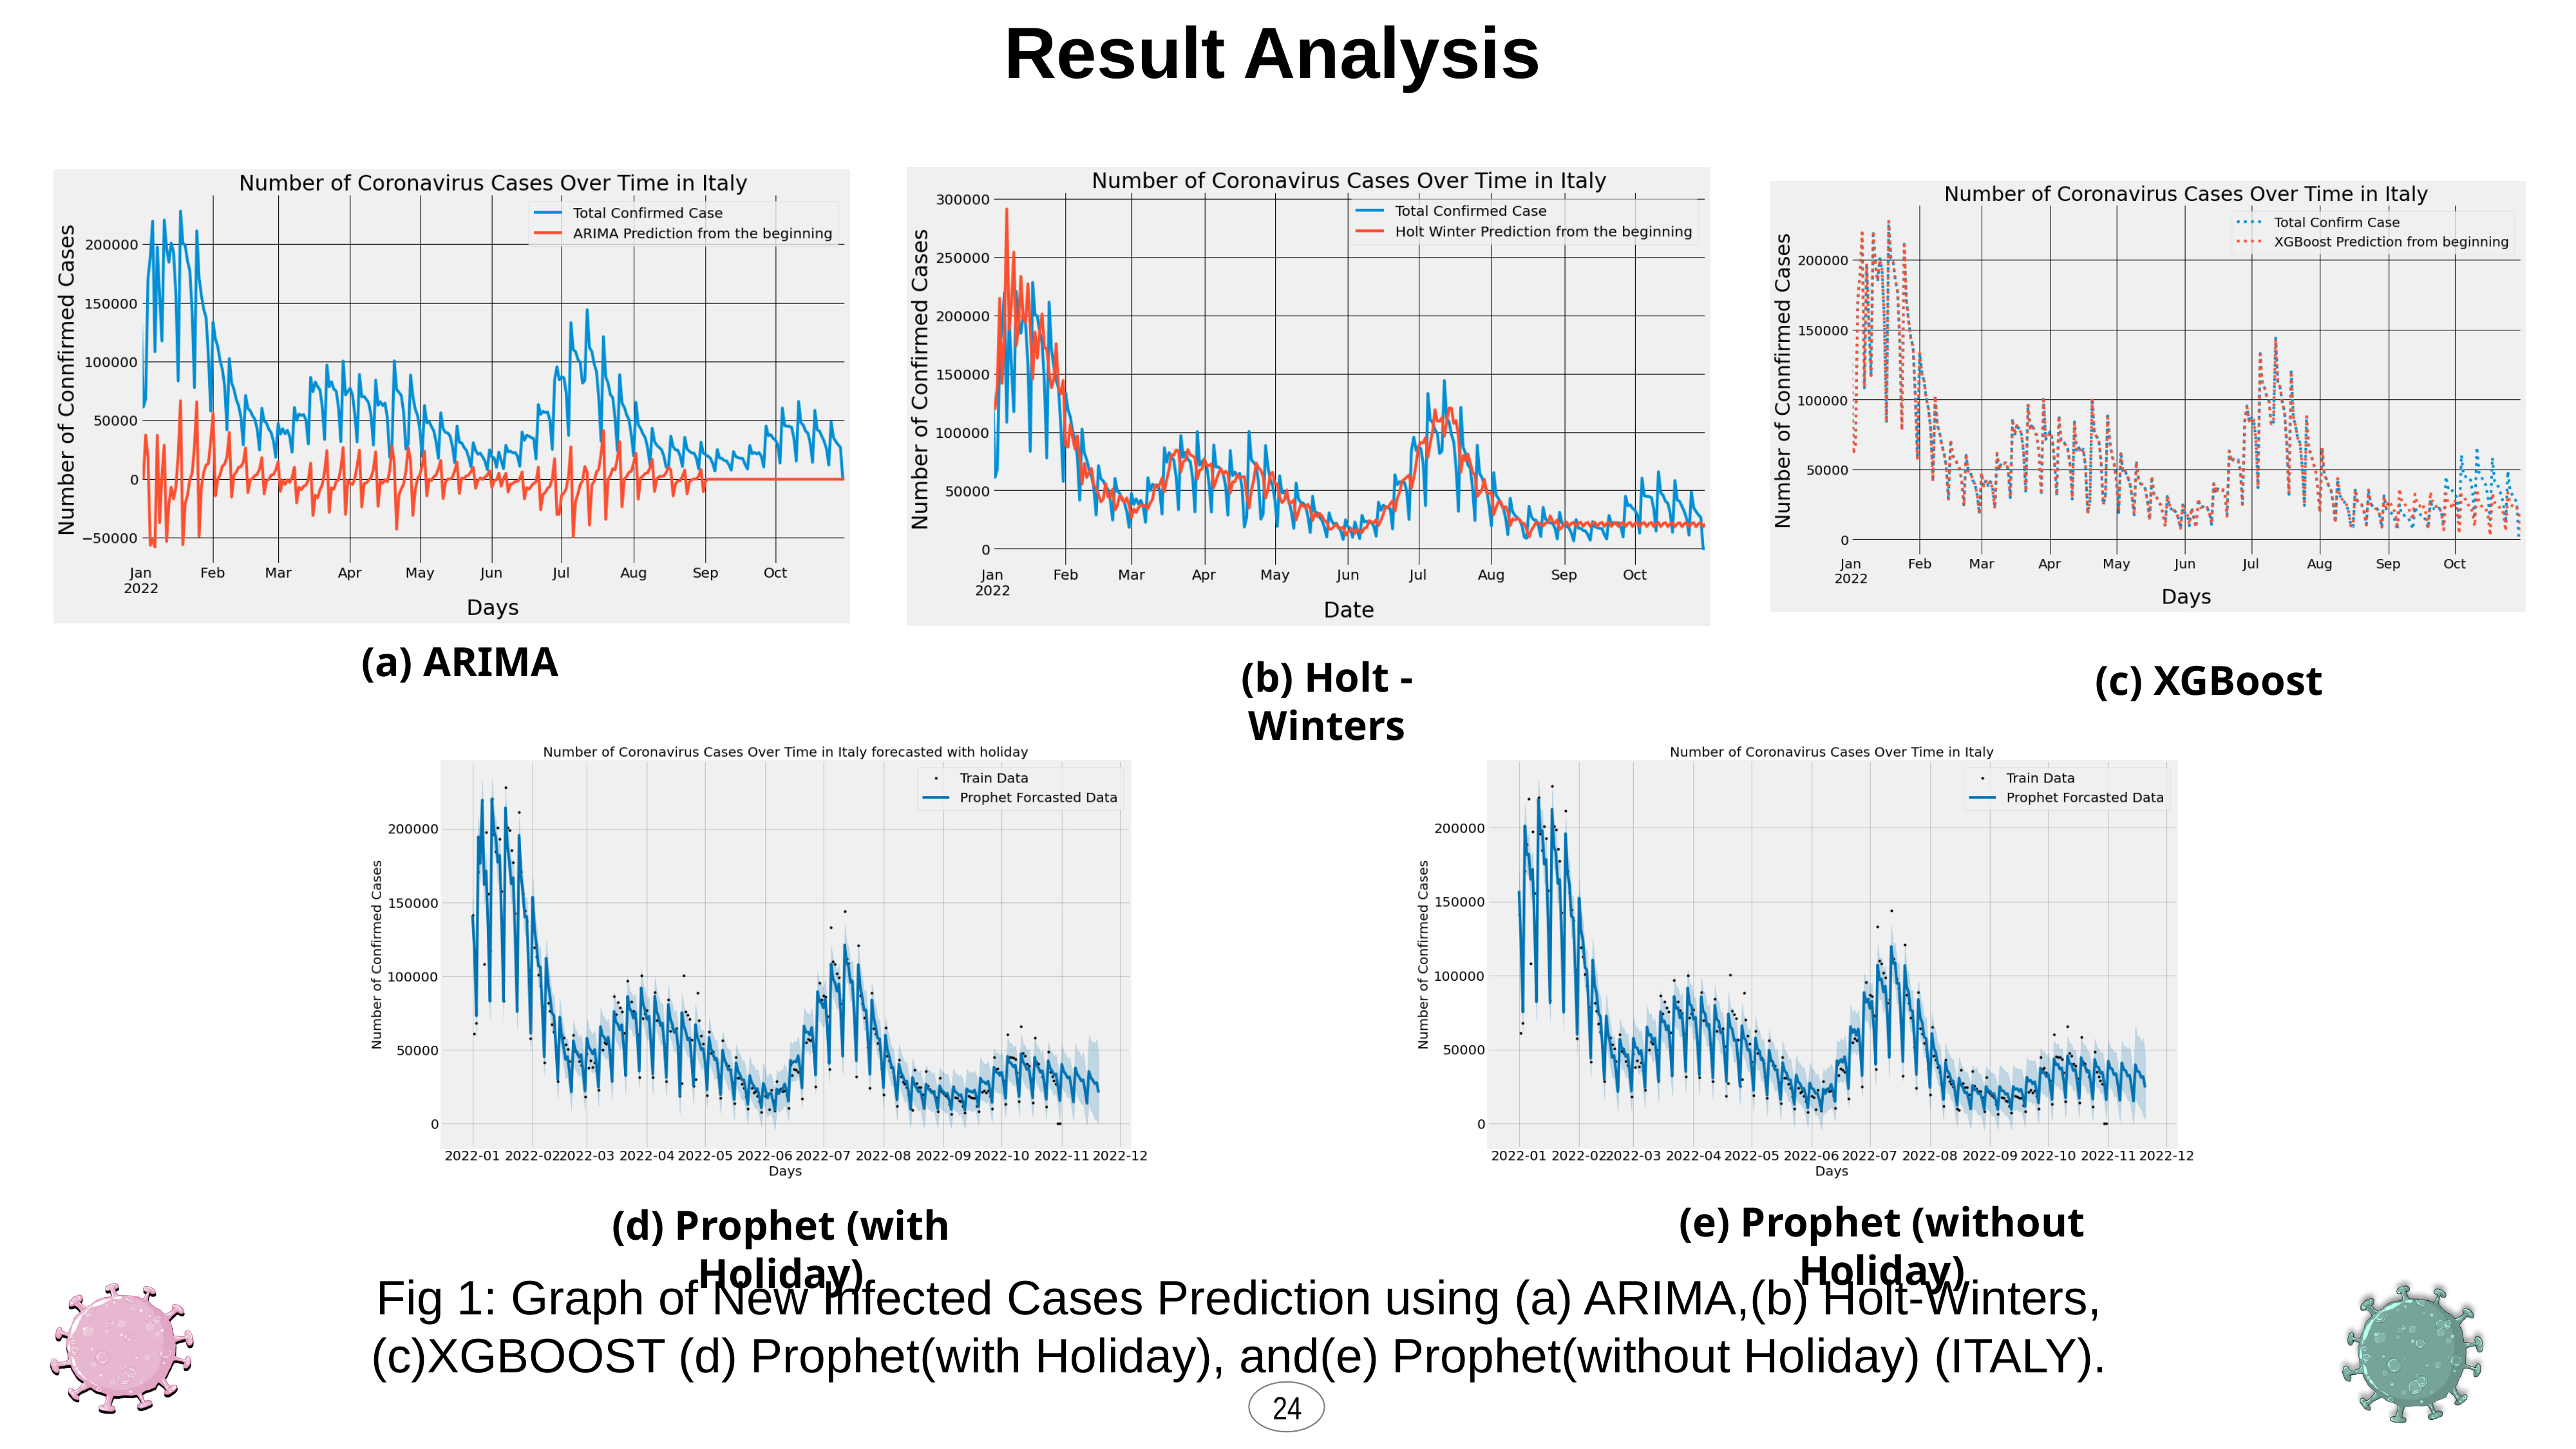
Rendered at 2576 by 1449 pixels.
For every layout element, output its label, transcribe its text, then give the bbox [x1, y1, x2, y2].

picture [2342, 1285, 2484, 1423]
picture [1413, 741, 2199, 1183]
text_box (c) XGBoost [2078, 650, 2342, 708]
text_box [1249, 1381, 1325, 1432]
picture [1770, 180, 2526, 612]
slide_number 24 [1265, 1428, 1282, 1432]
text_box (d) Prophet (with Holiday) [535, 1195, 1027, 1302]
slide_number 24 [1291, 1427, 1310, 1432]
picture [53, 169, 851, 623]
slide_number 24 [1291, 1381, 1310, 1387]
slide_number 24 [1265, 1381, 1283, 1386]
text_box Result Analysis [724, 0, 1822, 99]
text_box (b) Holt -Winters [1156, 647, 1499, 753]
text_box (a) ARIMA [328, 631, 592, 690]
picture [366, 741, 1153, 1183]
text_box (e) Prophet (without Holiday) [1613, 1191, 2152, 1298]
text_box Fig 1: Graph of New Infected Cases Prediction using (a) ARIMA,(b) Holt-Winters, (c)XGBOOST (d) Prophet(with Holiday), and(e) Prophet(without Holiday) (ITALY). [328, 1261, 2152, 1388]
picture [50, 1283, 194, 1412]
picture [907, 167, 1710, 626]
